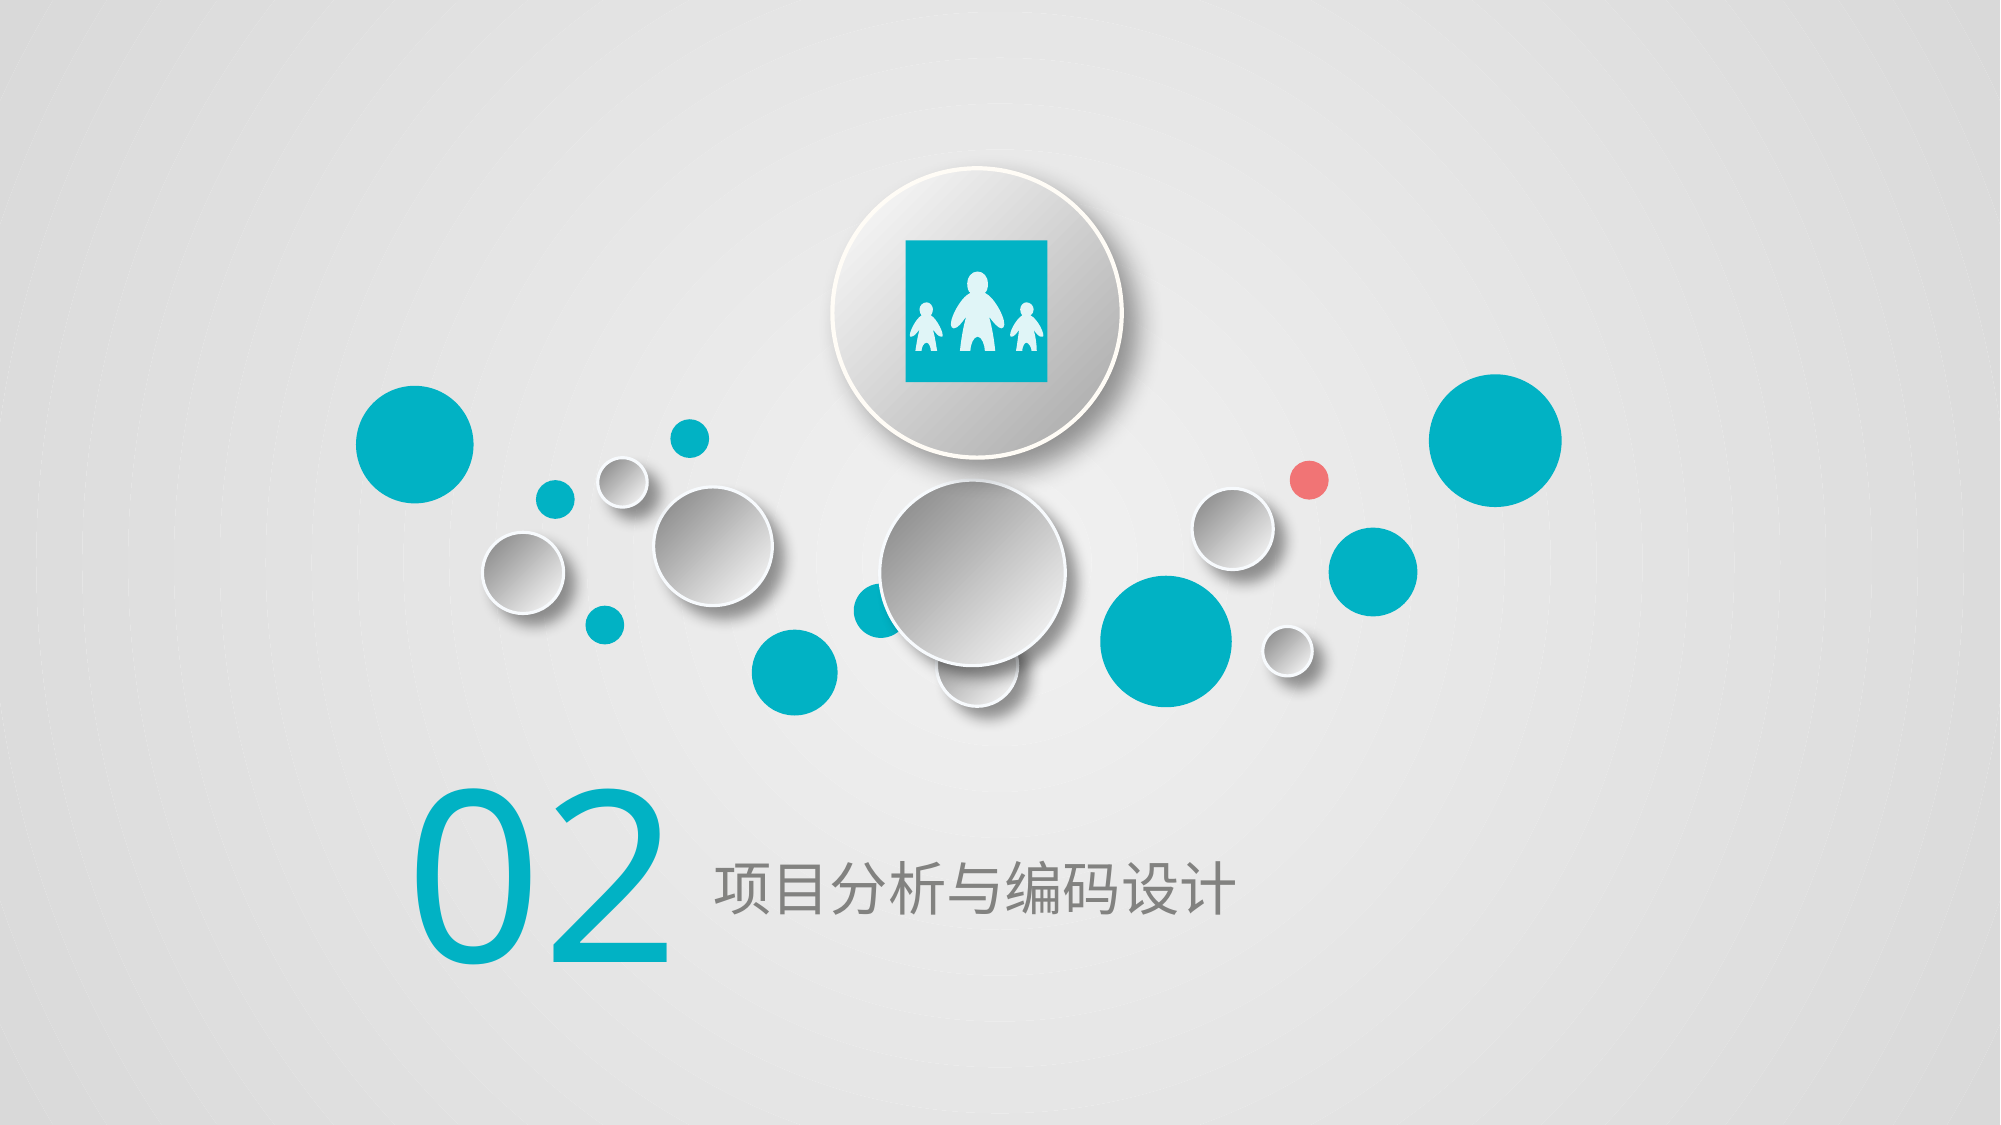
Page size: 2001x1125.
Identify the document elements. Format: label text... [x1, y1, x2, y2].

text_box 02 [390, 716, 695, 1018]
text_box 项目分析与编码设计 [698, 844, 1423, 930]
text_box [832, 168, 1122, 458]
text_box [355, 374, 1562, 716]
